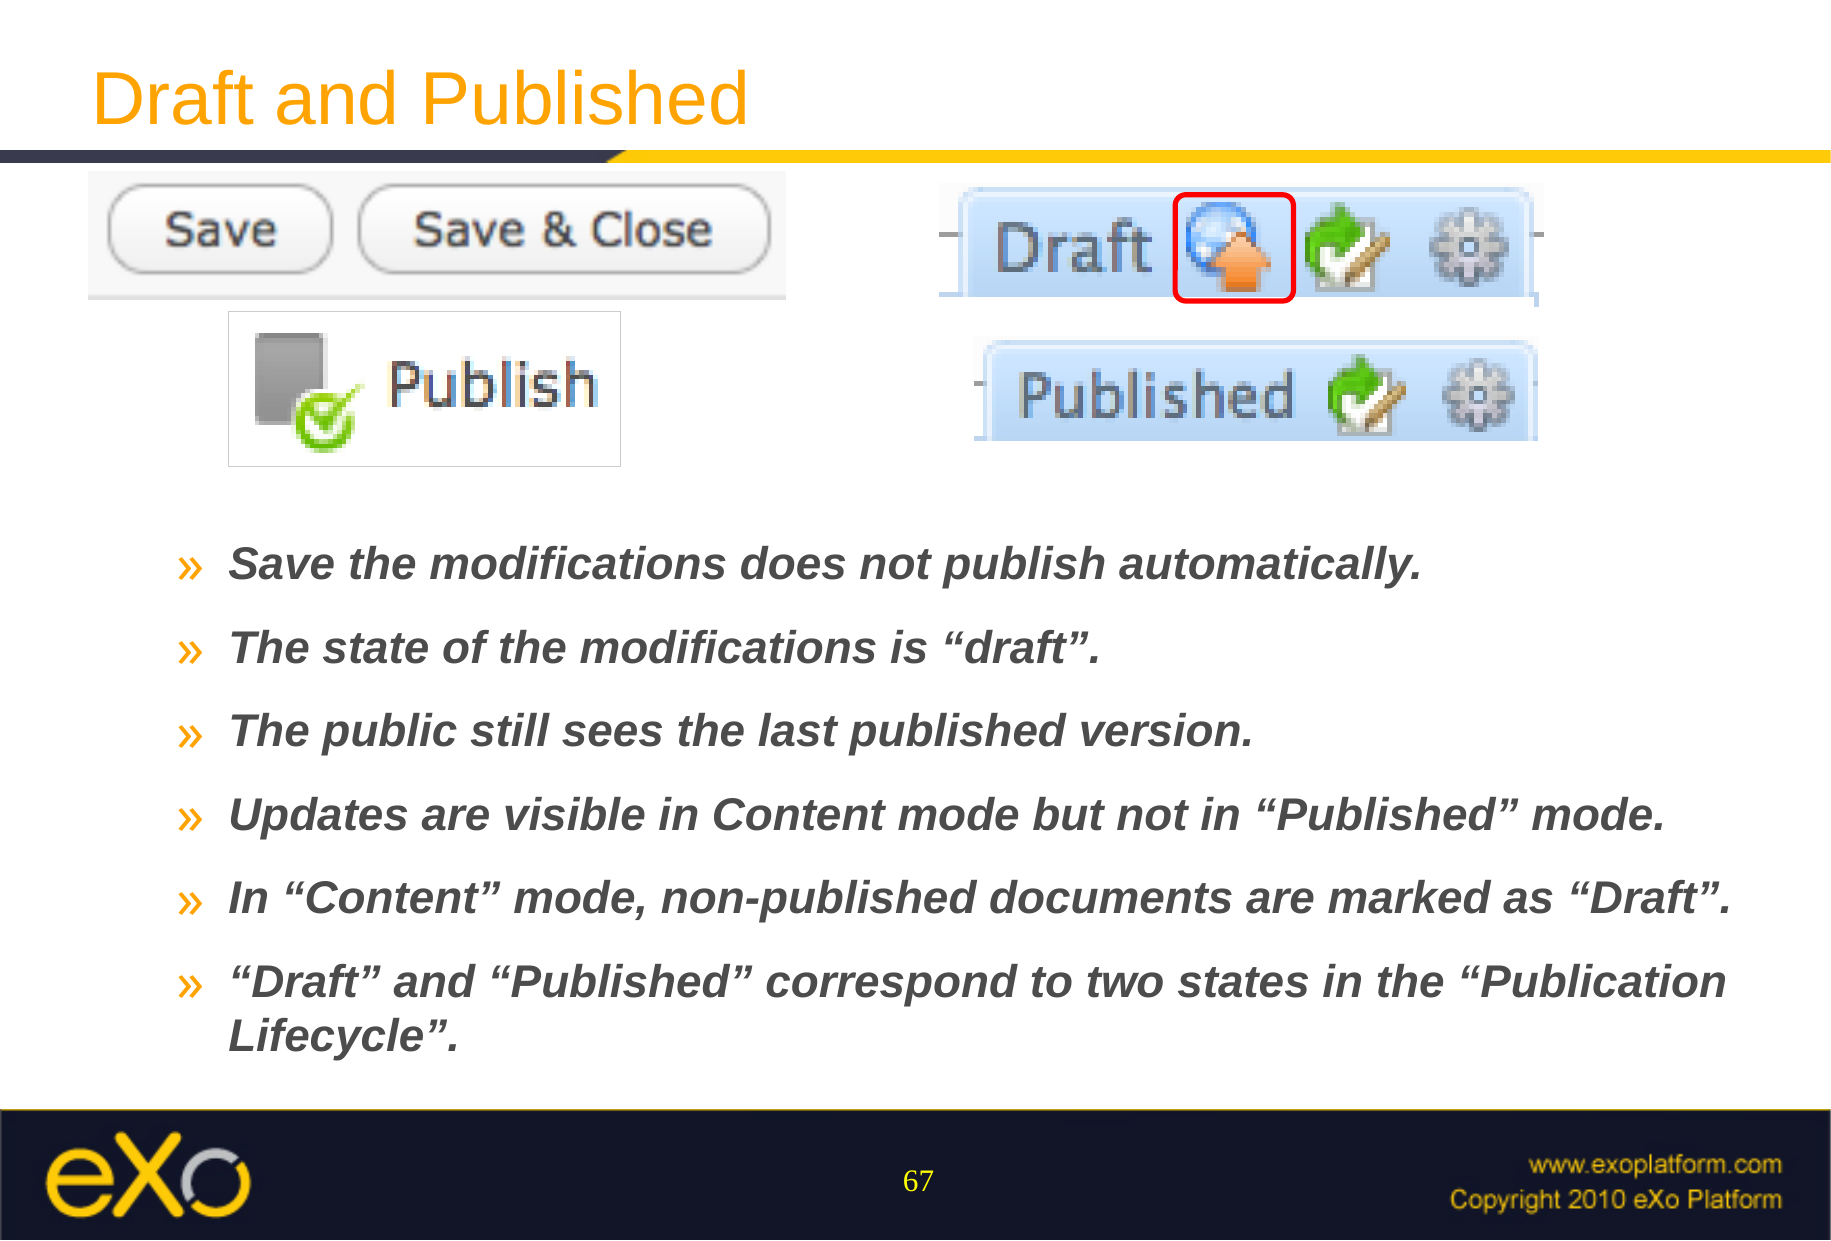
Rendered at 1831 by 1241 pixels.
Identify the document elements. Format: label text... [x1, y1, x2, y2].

text_box Save the modifications does not publish automatically. The state of the modifications is “draft”. The public still sees the last published version. Updates are visible in Content mode but not in “Published” mode. In “Content” mode, non-published documents are marked as “Draft”. “Draft” and “Published” correspond to two states in the “Publication Lifecycle”. [71, 186, 1743, 1077]
picture [974, 336, 1538, 446]
picture [938, 182, 1545, 308]
picture [227, 311, 621, 467]
picture [88, 170, 786, 300]
picture [0, 1109, 1831, 1240]
text_box Draft and Published [91, 49, 1739, 151]
picture [0, 150, 1831, 163]
